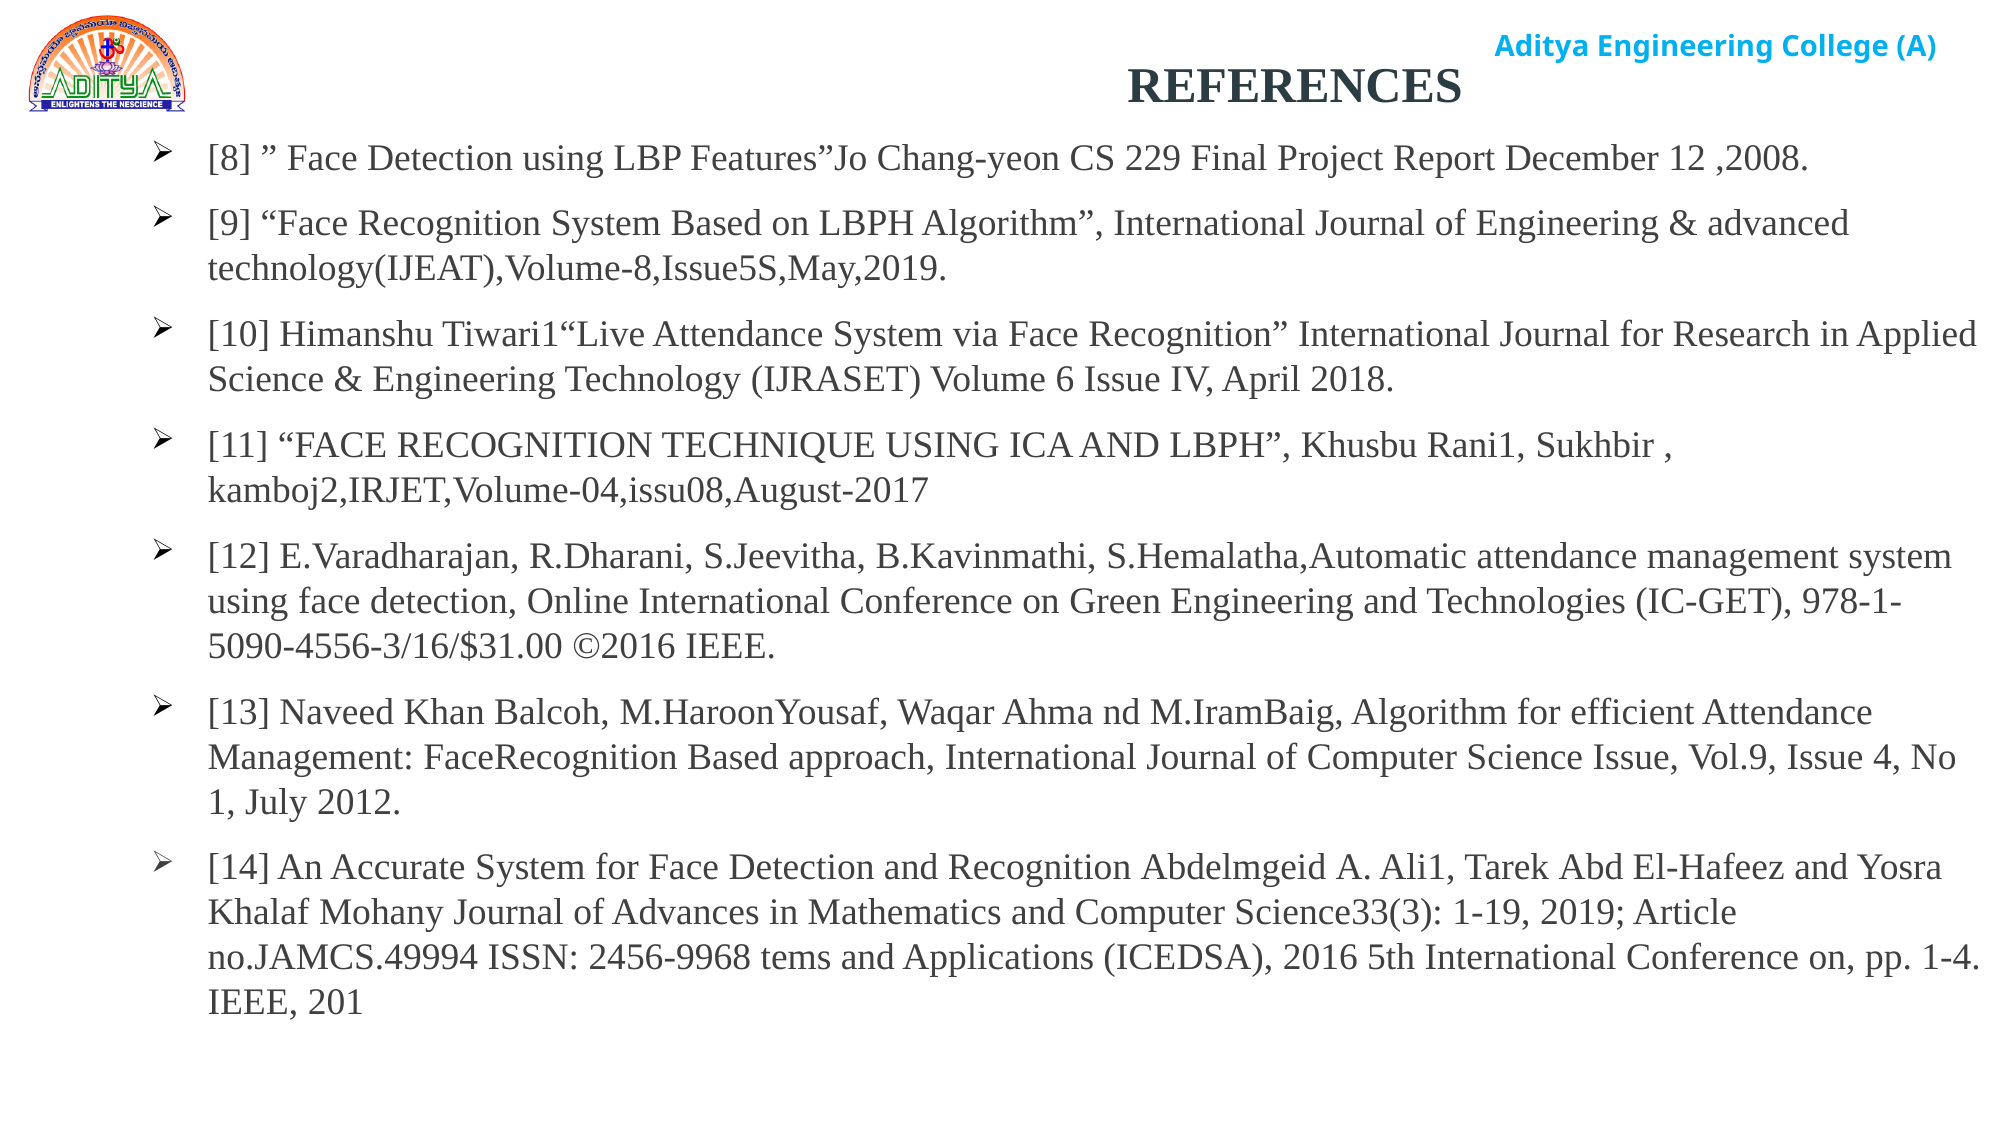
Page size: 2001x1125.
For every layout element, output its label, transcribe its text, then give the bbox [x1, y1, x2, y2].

title REFERENCES [589, 45, 2000, 125]
list [8] ” Face Detection using LBP Features”Jo Chang-yeon CS 229 Final Project Report December 12 ,2008. [9] “Face Recognition System Based on LBPH Algorithm”, International Journal of Engineering & advanced technology(IJEAT),Volume-8,Issue5S,May,2019. [10] Himanshu Tiwari1“Live Attendance System via Face Recognition” International Journal for Research in Applied Science & Engineering Technology (IJRASET) Volume 6 Issue IV, April 2018. [11] “FACE RECOGNITION TECHNIQUE USING ICA AND LBPH”, Khusbu Rani1, Sukhbir , kamboj2,IRJET,Volume-04,issu08,August-2017 [12] E.Varadharajan, R.Dharani, S.Jeevitha, B.Kavinmathi, S.Hemalatha,Automatic attendance management system using face detection, Online International Conference on Green Engineering and Technologies (IC-GET), 978-1-5090-4556-3/16/$31.00 ©2016 IEEE. [13] Naveed Khan Balcoh, M.HaroonYousaf, Waqar Ahma nd M.IramBaig, Algorithm for efficient Attendance Management: FaceRecognition Based approach, International Journal of Computer Science Issue, Vol.9, Issue 4, No 1, July 2012. [14] An Accurate System for Face Detection and Recognition Abdelmgeid A. Ali1, Tarek Abd El-Hafeez and Yosra Khalaf Mohany Journal of Advances in Mathematics and Computer Science33(3): 1-19, 2019; Article no.JAMCS.49994 ISSN: 2456-9968 tems and Applications (ICEDSA), 2016 5th International Conference on, pp. 1-4. IEEE, 201 [136, 125, 2000, 929]
picture [25, 11, 188, 113]
text_box Aditya Engineering College (A) [1479, 19, 1952, 70]
